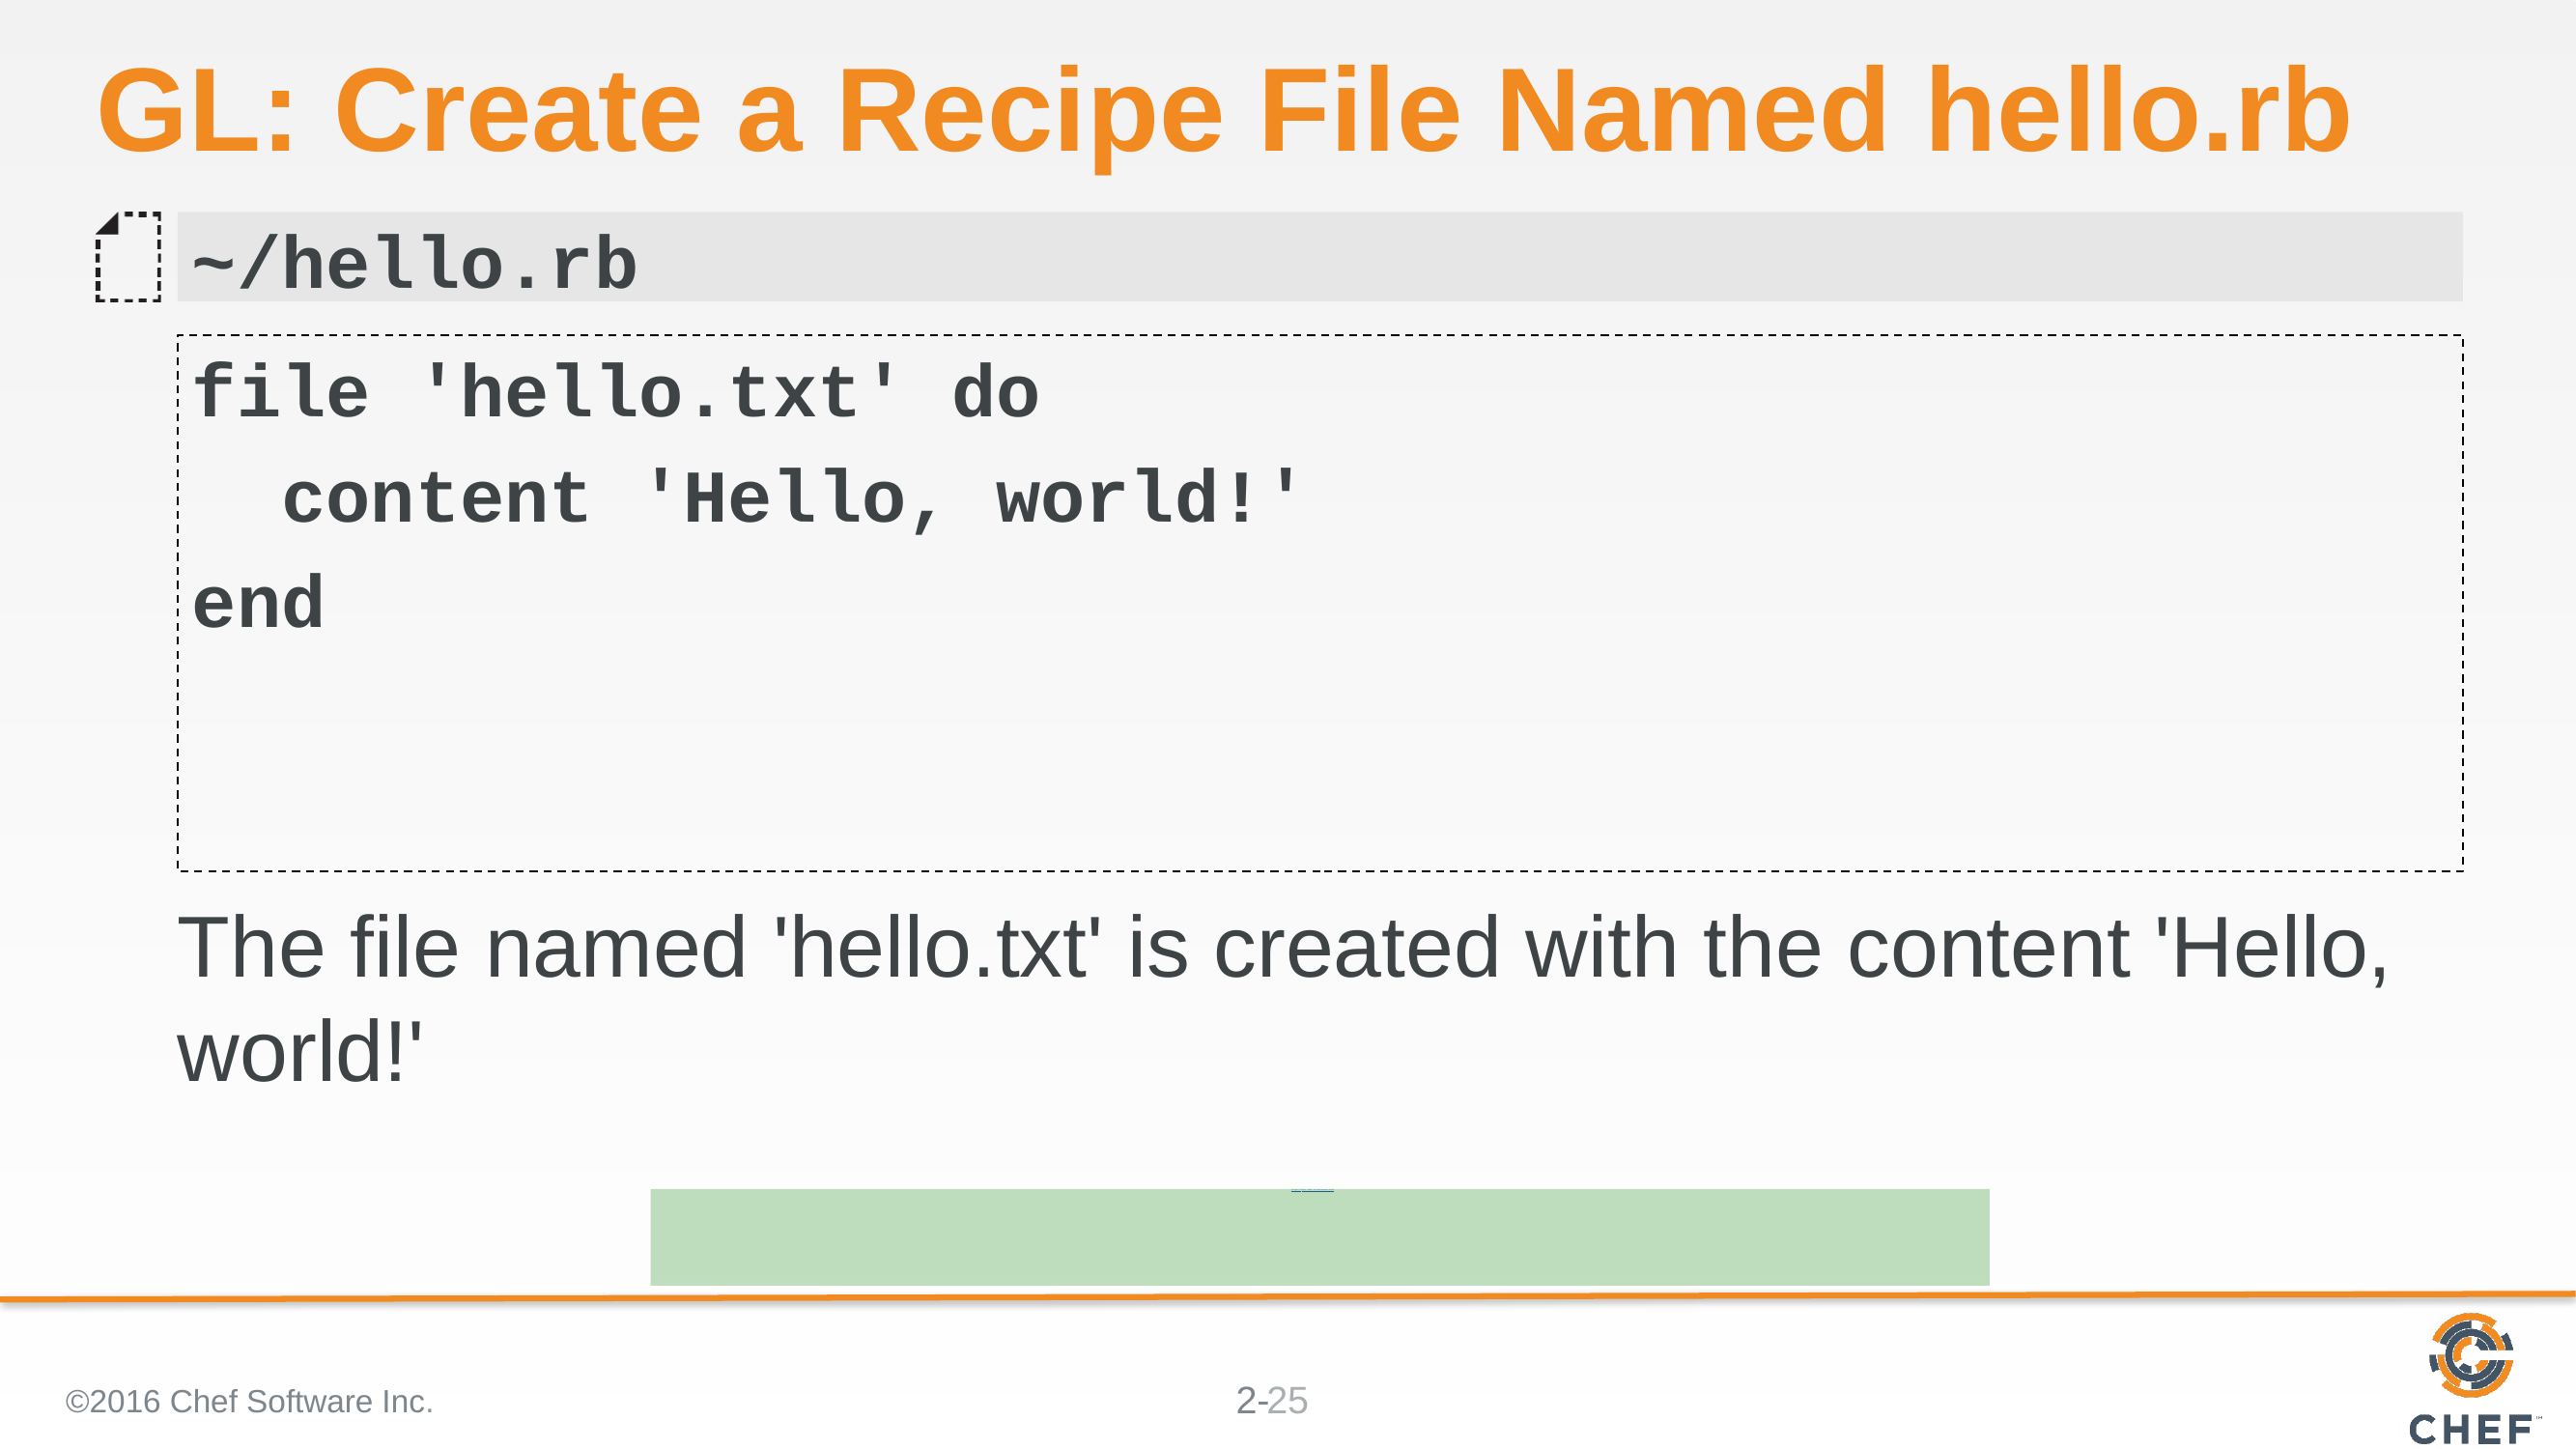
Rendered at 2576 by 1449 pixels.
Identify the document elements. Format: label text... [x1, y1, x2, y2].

list ~/hello.rb [177, 212, 2463, 302]
title GL: Create a Recipe File Named hello.rb [96, 48, 2463, 180]
list file 'hello.txt' do content 'Hello, world!' end [177, 334, 2464, 872]
footer ©2016 Chef Software Inc. [51, 1359, 952, 1440]
slide_number 25 [998, 1359, 1578, 1437]
picture [2399, 1297, 2550, 1449]
list The file named 'hello.txt' is created with the content 'Hello, world!' [177, 891, 2463, 1354]
list https://docs.chef.io/resources.html [650, 1188, 1990, 1286]
